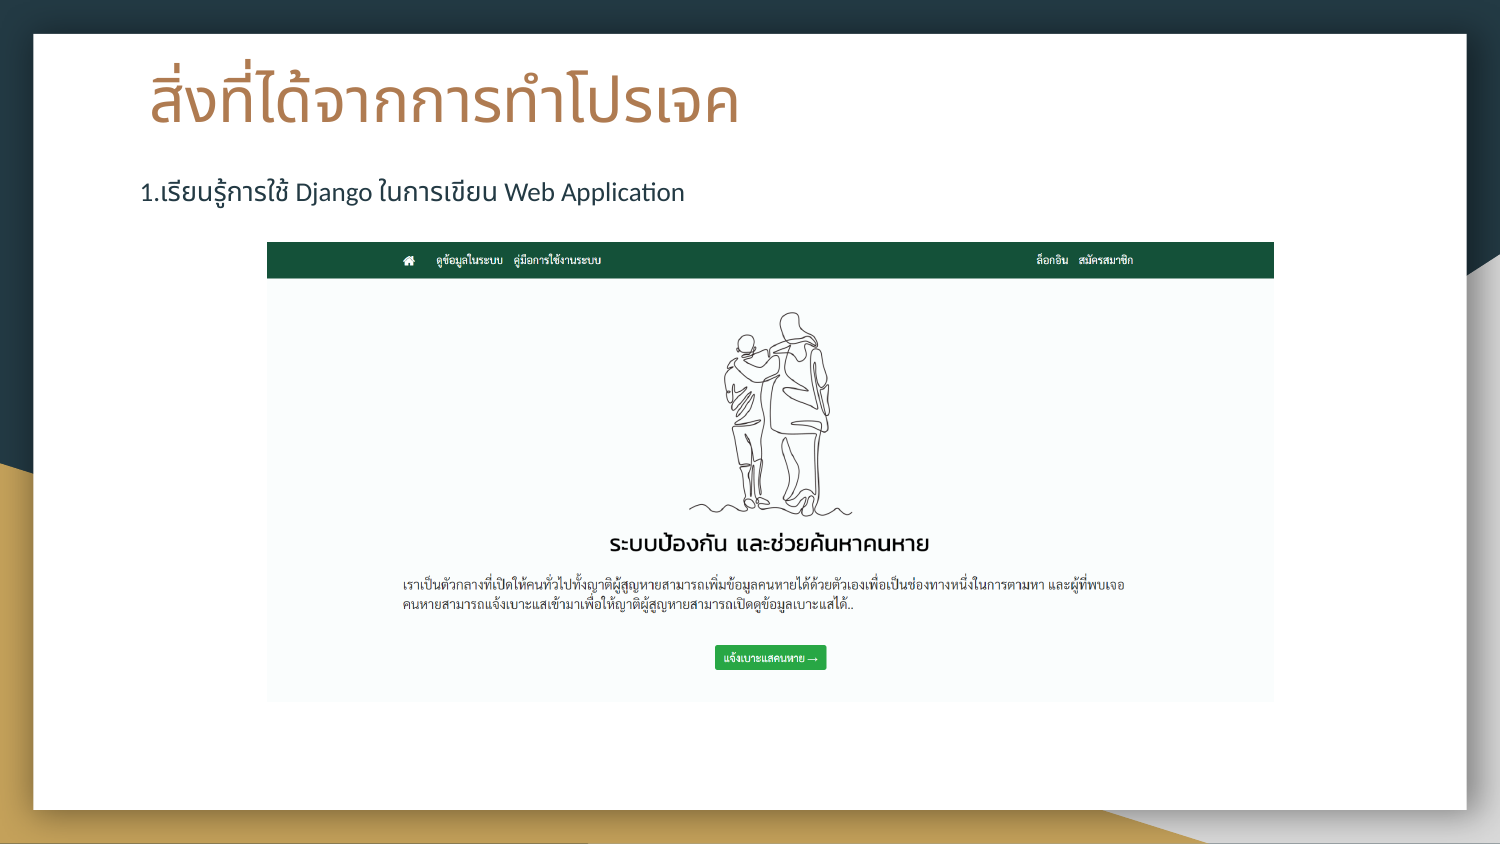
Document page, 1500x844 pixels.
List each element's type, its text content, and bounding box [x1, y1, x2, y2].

list 1.เรียนรู้การใช้ Django ในการเขียน Web Application [124, 154, 1376, 806]
picture [266, 242, 1274, 718]
title สิ่งที่ได้จากการทำโปรเจค [134, 45, 1366, 154]
